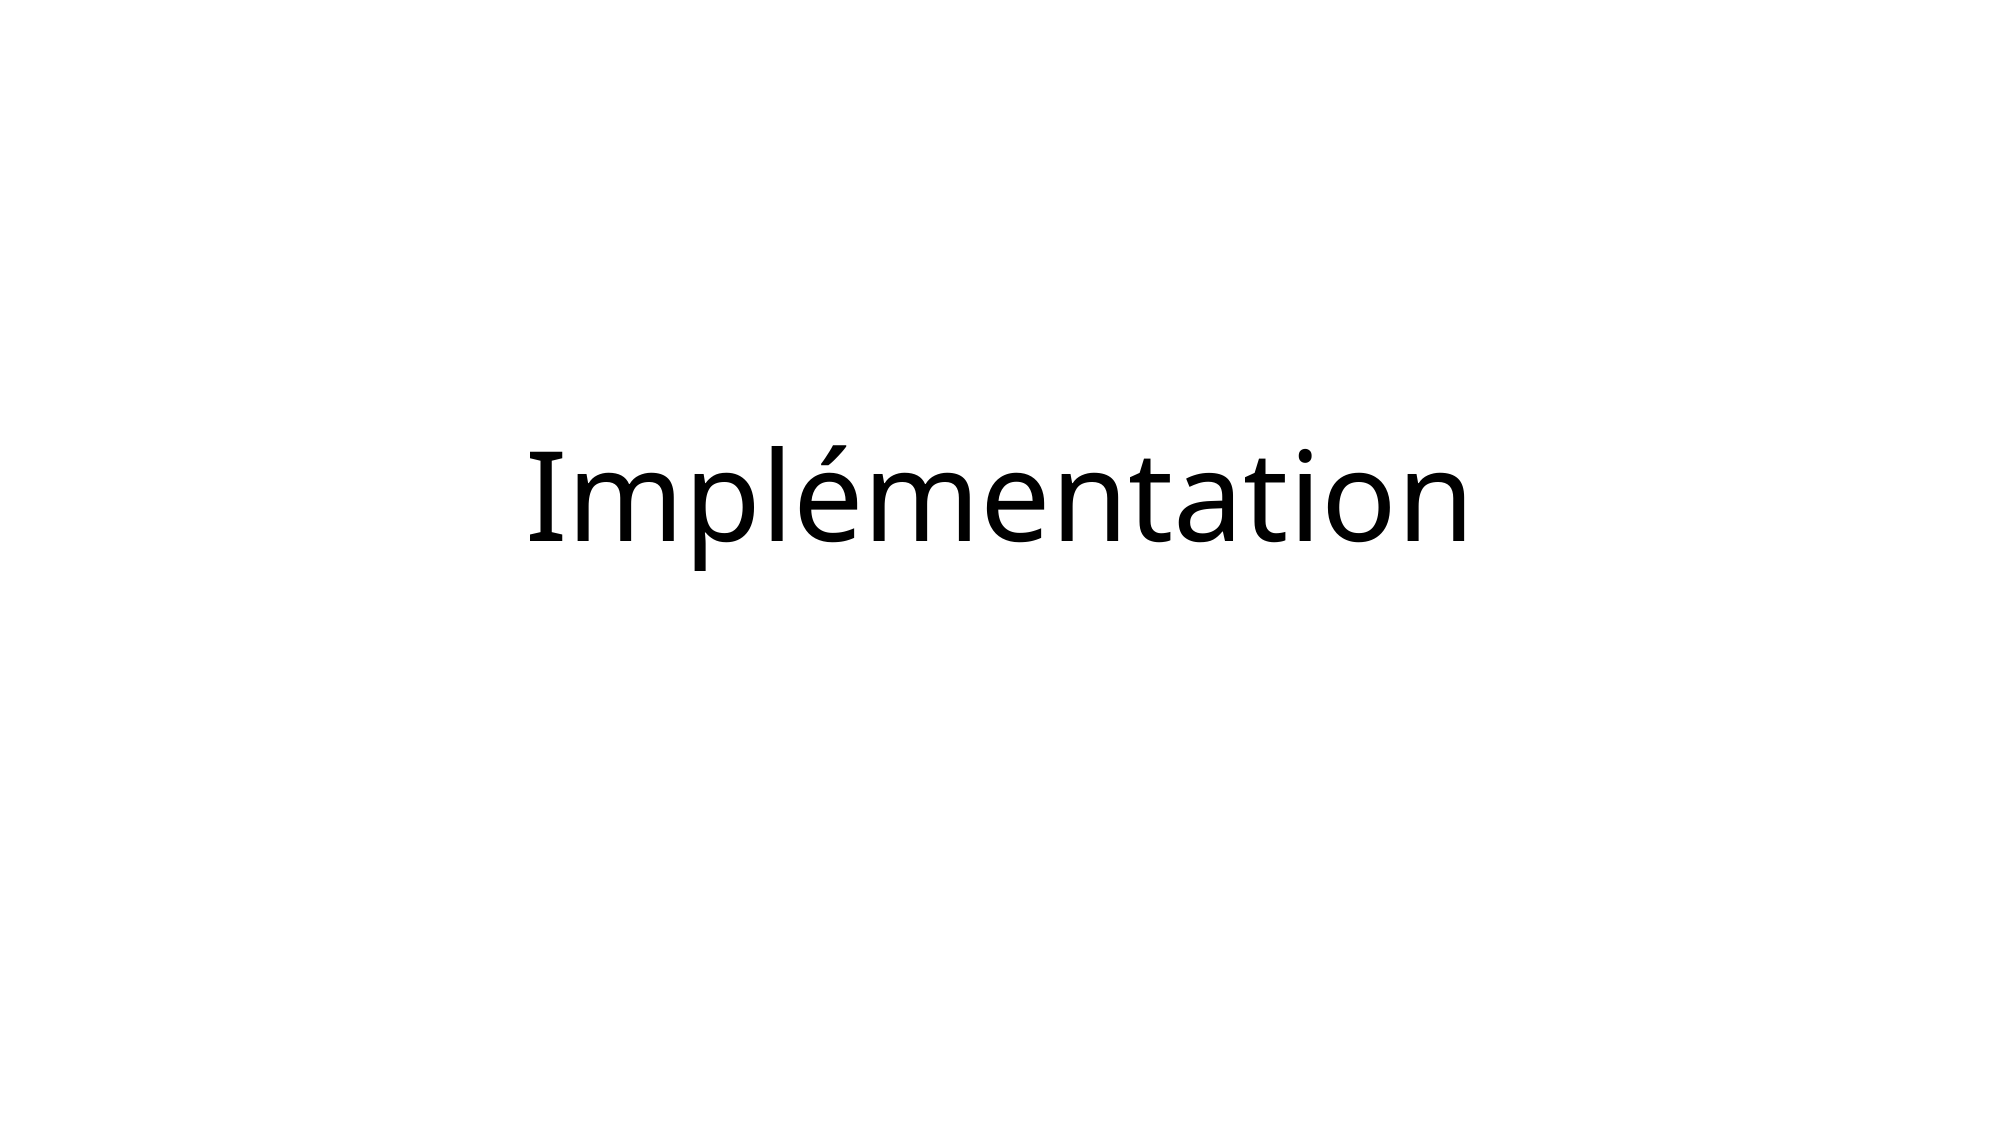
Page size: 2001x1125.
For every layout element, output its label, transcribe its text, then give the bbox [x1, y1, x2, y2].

title Implémentation [249, 184, 1750, 576]
